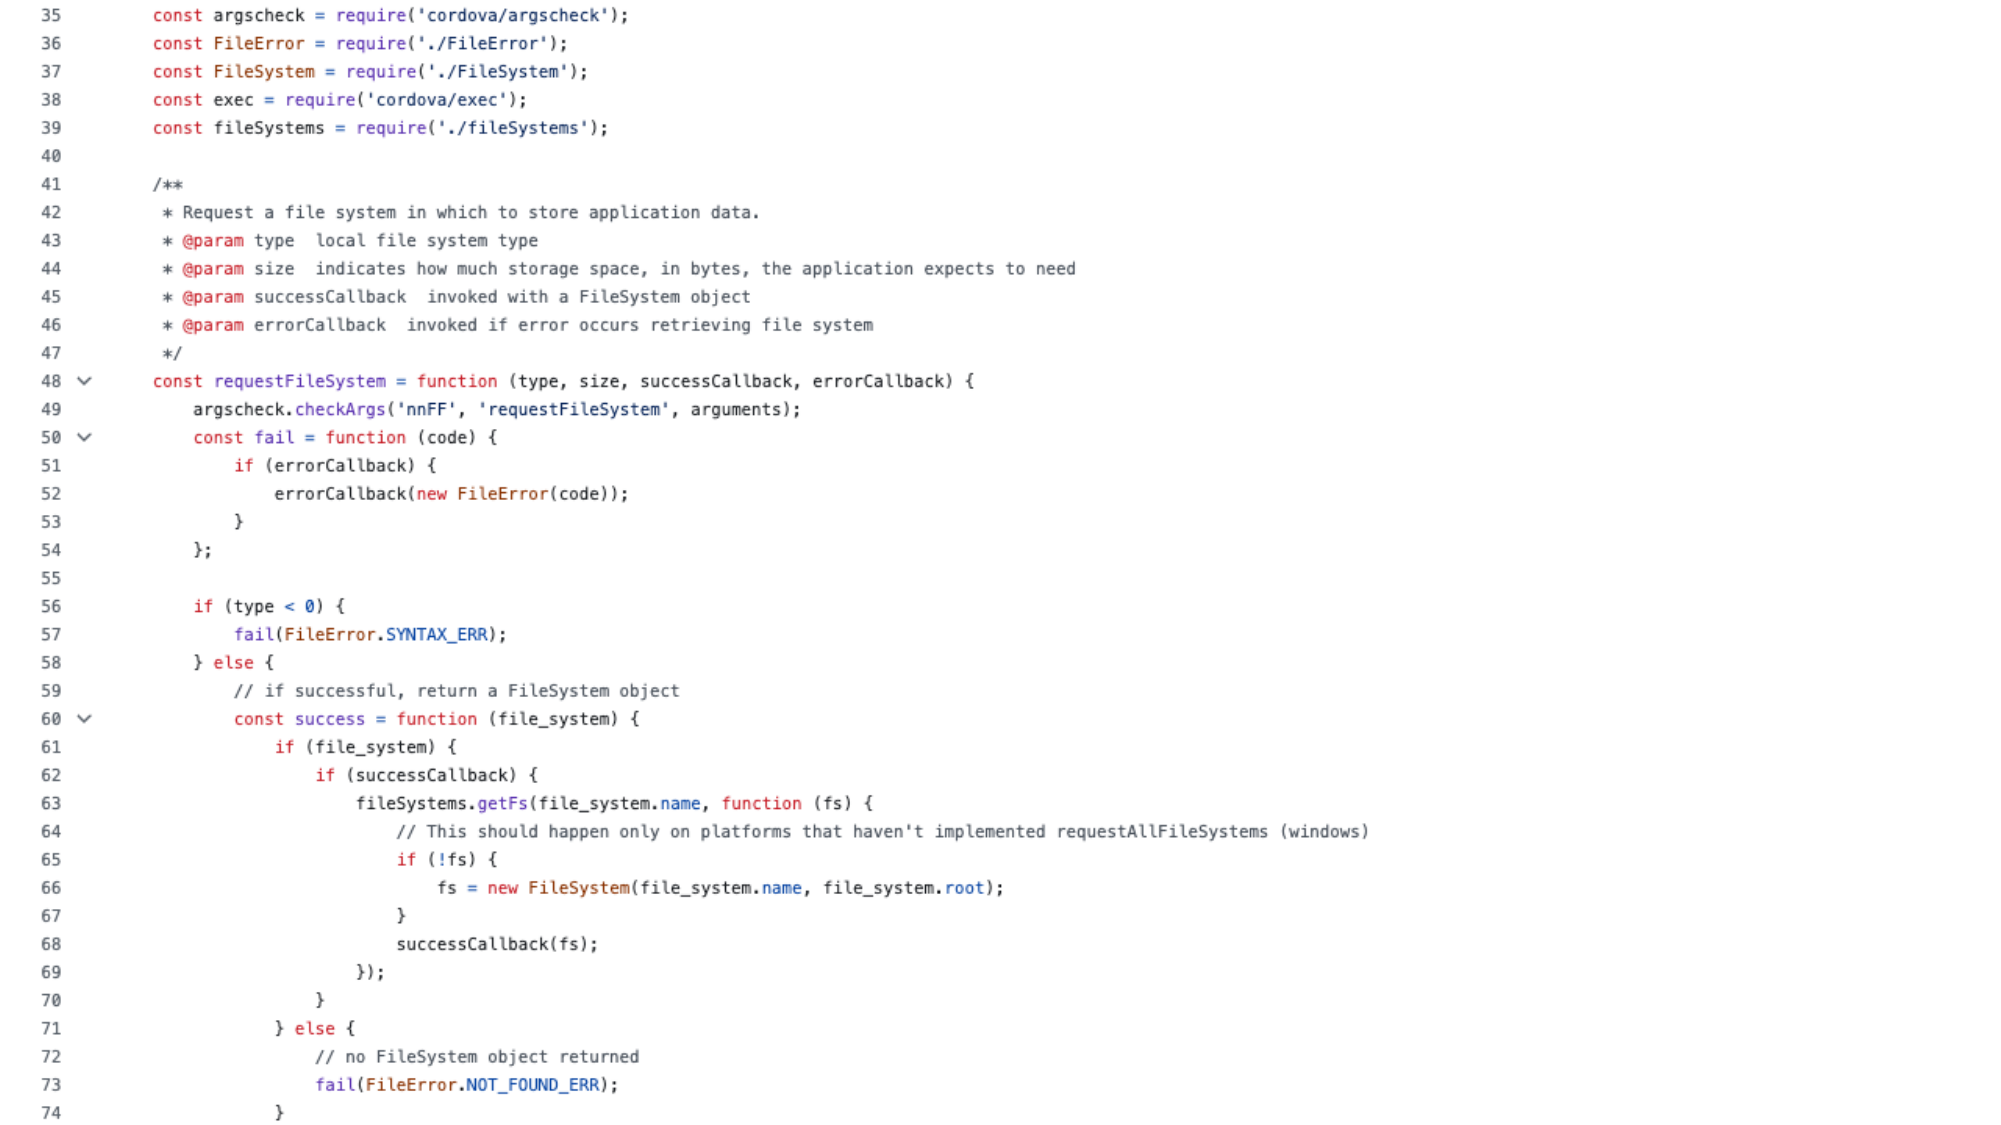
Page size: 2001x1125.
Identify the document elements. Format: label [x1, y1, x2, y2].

list [0, 0, 2000, 1125]
